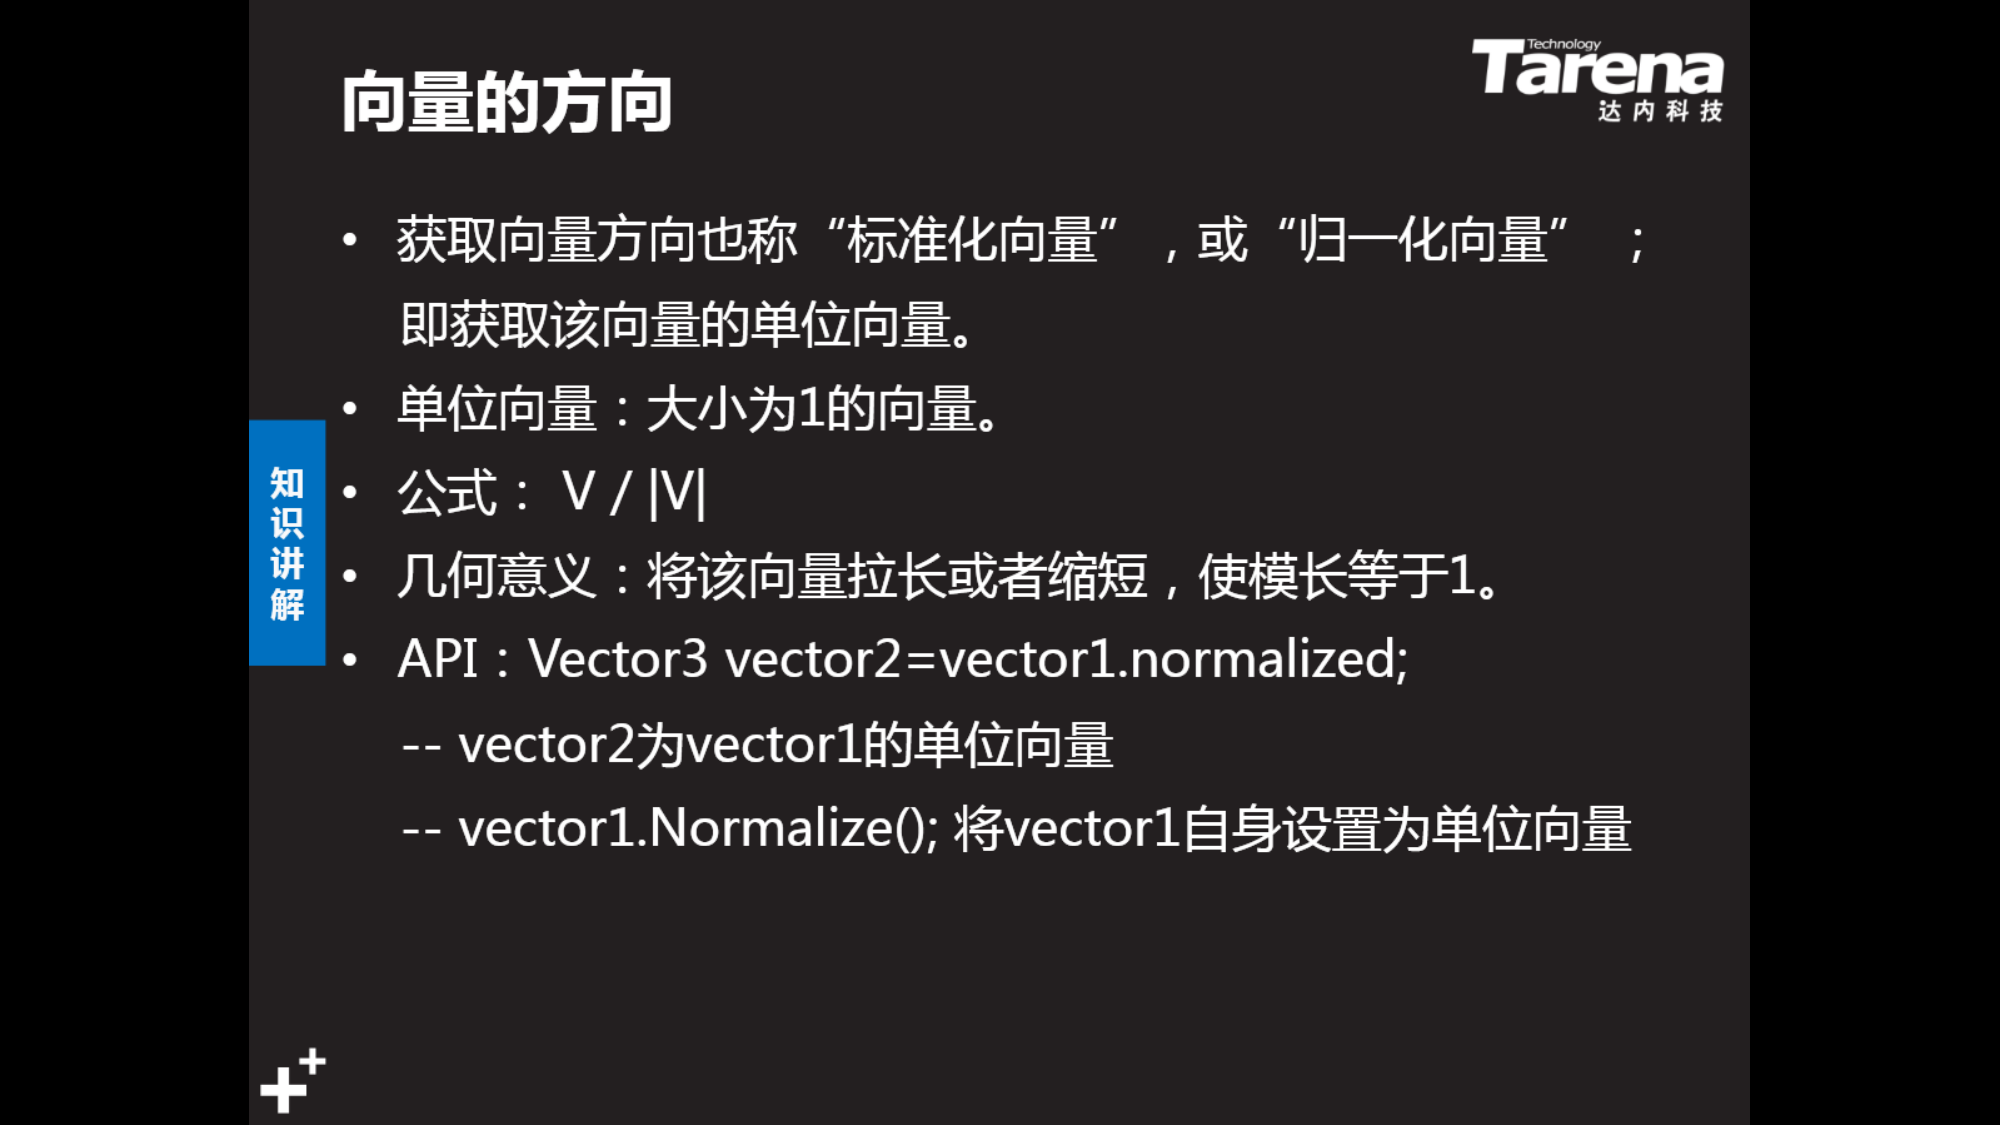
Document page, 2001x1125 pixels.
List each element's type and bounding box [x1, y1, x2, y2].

picture [249, 0, 1750, 1125]
